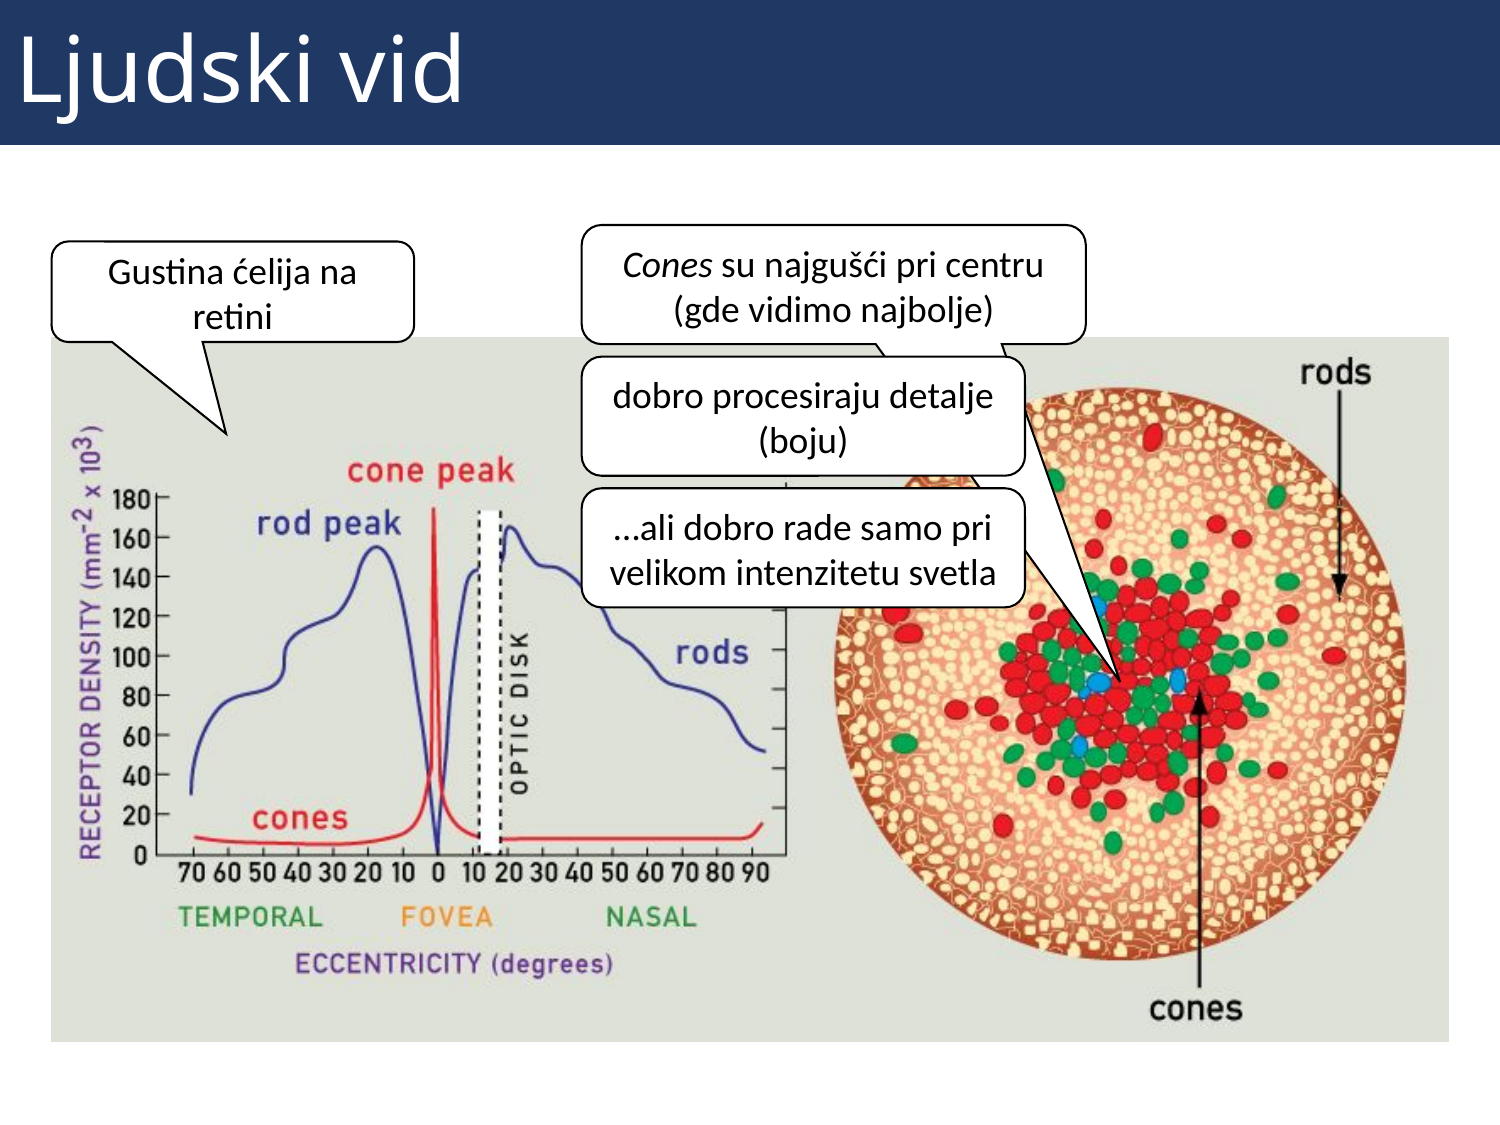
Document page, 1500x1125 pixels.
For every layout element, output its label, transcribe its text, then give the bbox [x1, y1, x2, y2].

text_box Gustina ćelija na retini [50, 240, 416, 337]
text_box Cones su najgušći pri centru (gde vidimo najbolje) [580, 223, 1087, 337]
picture [51, 337, 1449, 1042]
title Ljudski vid [0, 0, 1500, 145]
